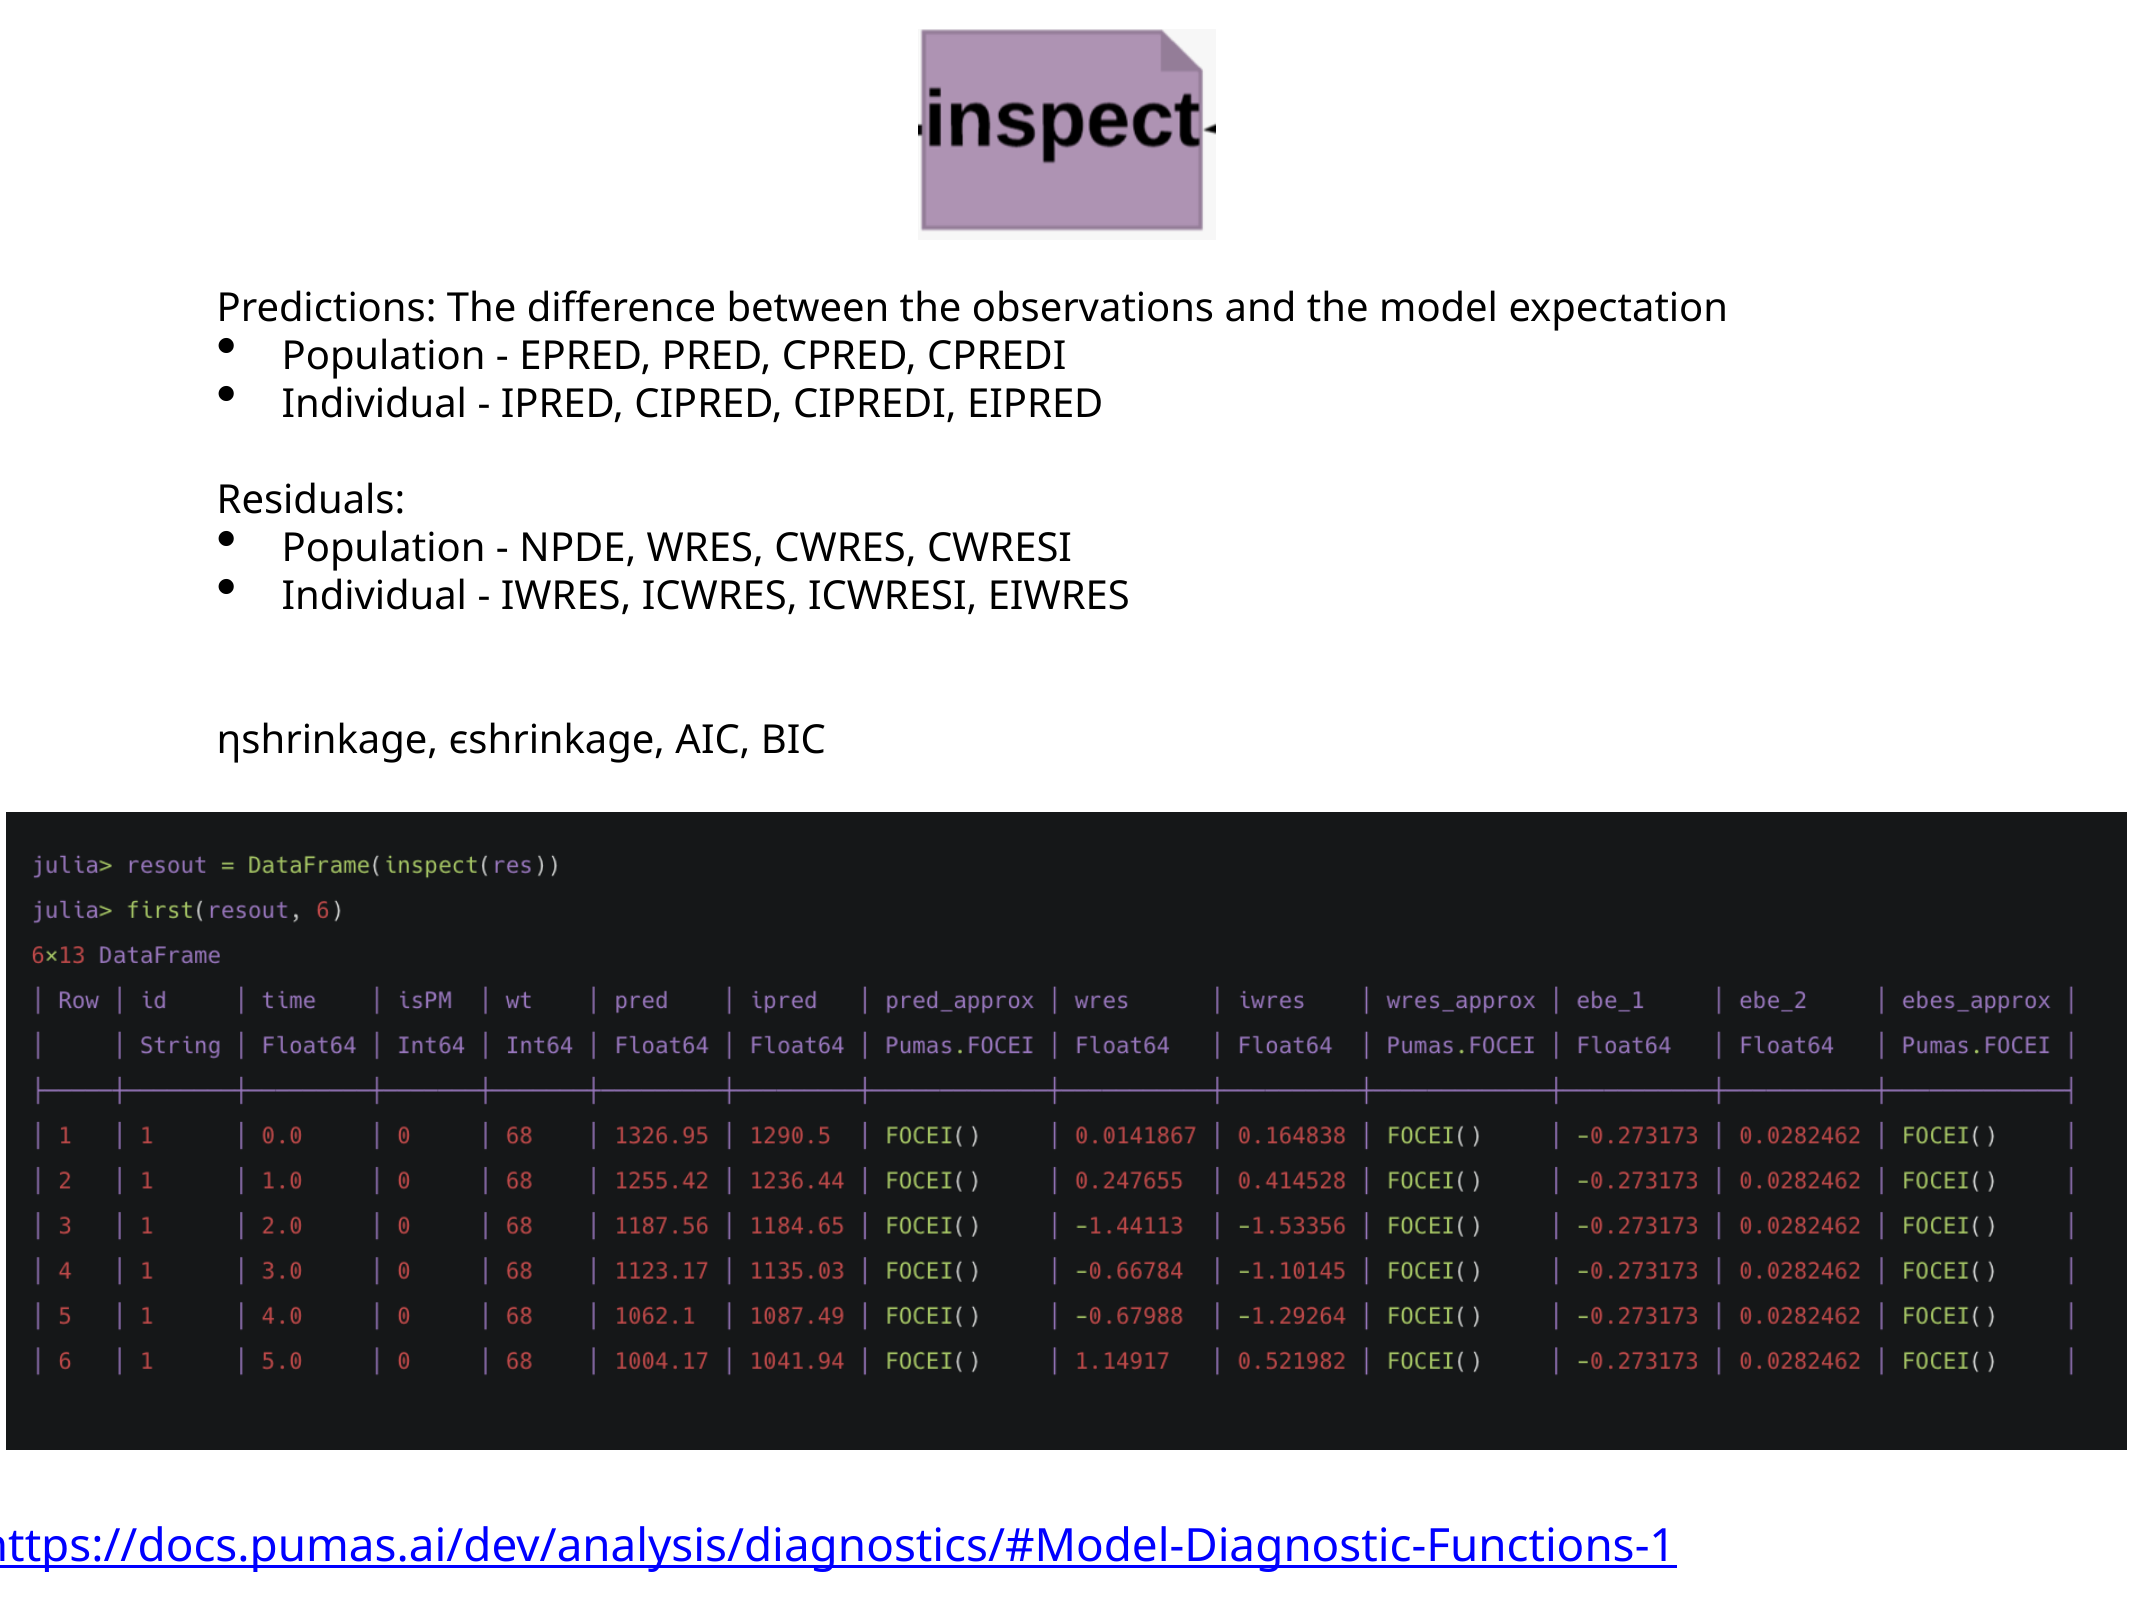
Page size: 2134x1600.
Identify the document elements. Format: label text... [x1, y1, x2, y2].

picture [917, 29, 1216, 241]
subtitle Predictions: The difference between the observations and the model expectation Population - EPRED, PRED, CPRED, CPREDI Individual - IPRED, CIPRED, CIPREDI, EIPRED Residuals: Population - NPDE, WRES, CWRES, CWRESI Individual - IWRES, ICWRES, ICWRESI, EIWRES ηshrinkage, ϵshrinkage, AIC, BIC [207, 272, 1842, 781]
text_box https://docs.pumas.ai/dev/analysis/diagnostics/#Model-Diagnostic-Functions-1 [0, 1506, 1686, 1586]
picture [6, 812, 2128, 1451]
